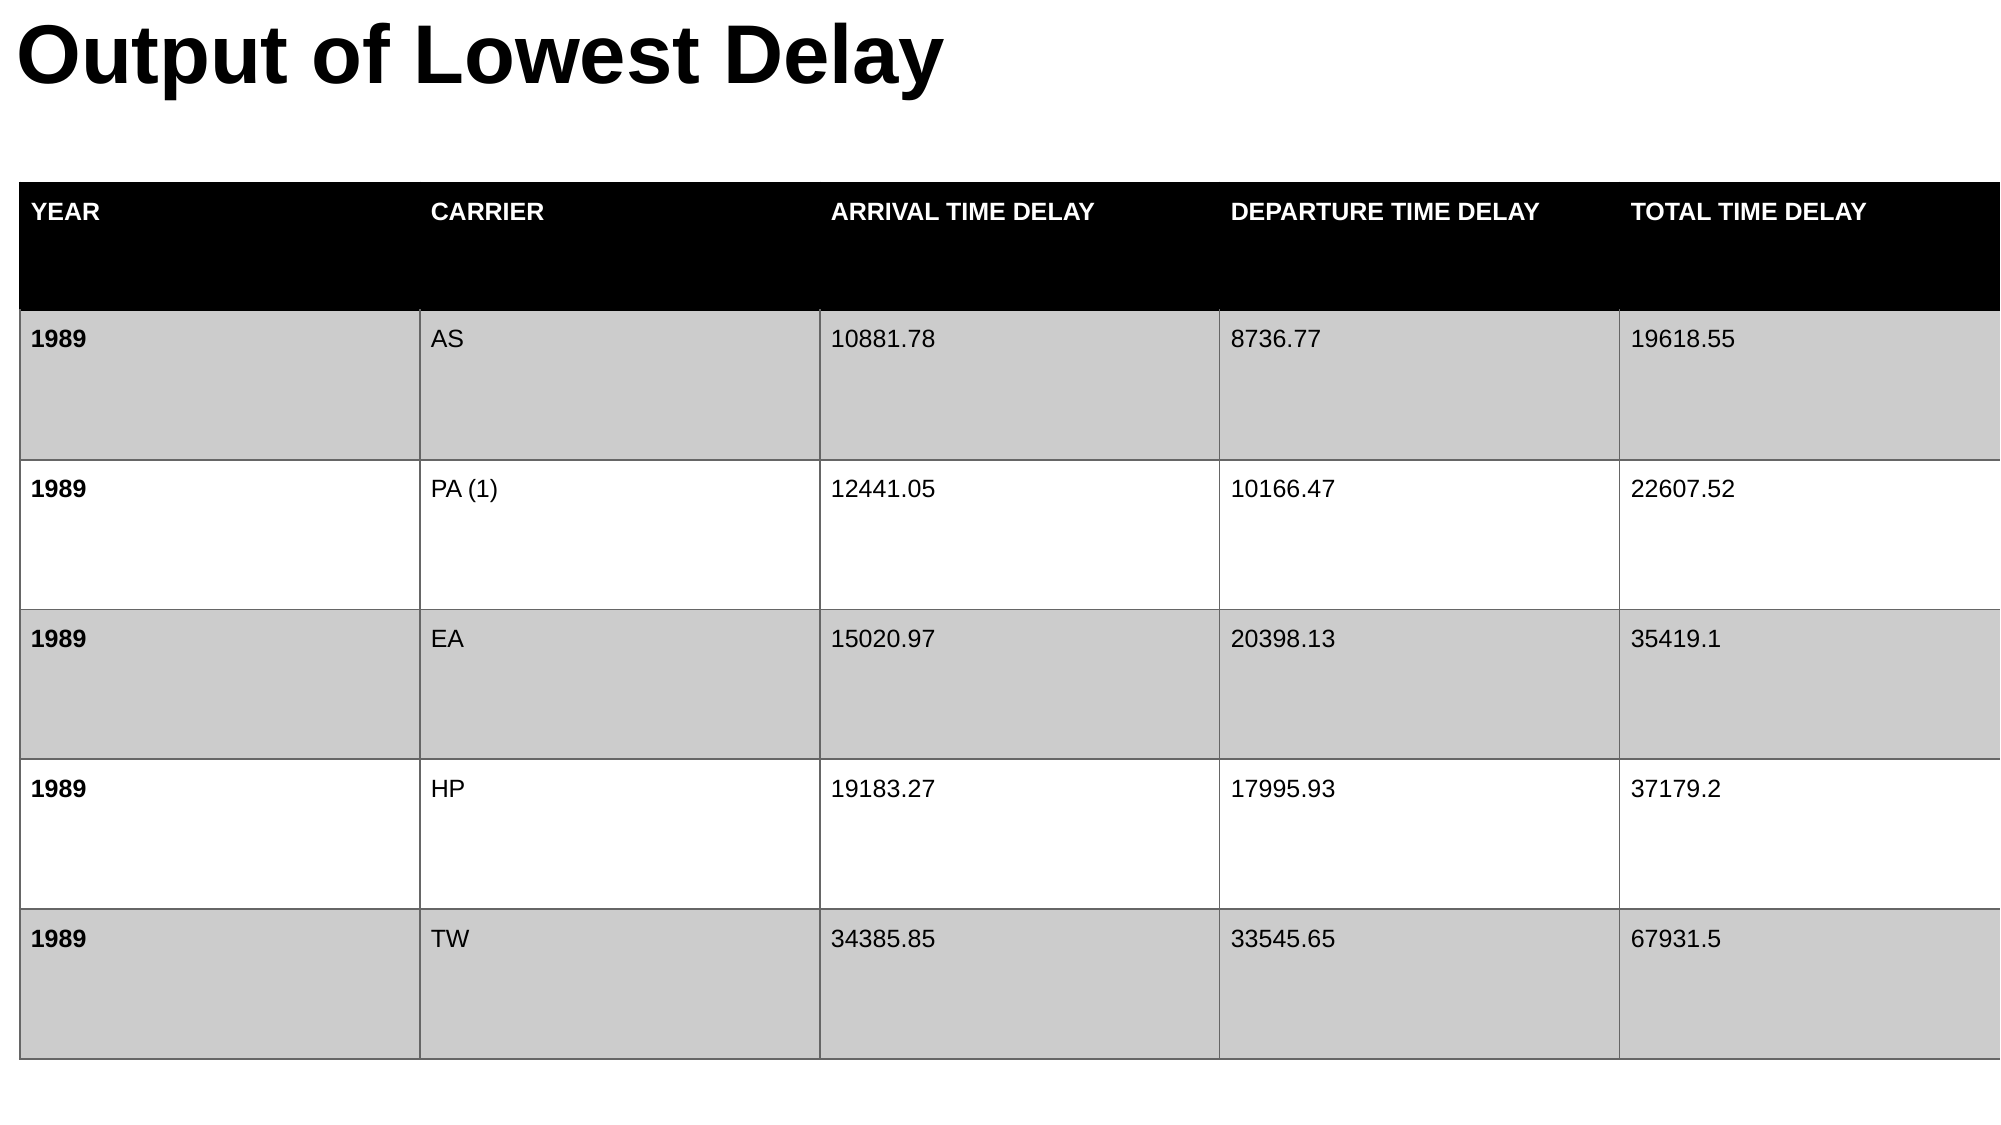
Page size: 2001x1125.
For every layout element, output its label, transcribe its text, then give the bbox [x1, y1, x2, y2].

table_cell 17995.93 [1220, 760, 1619, 908]
table_cell 1989 [21, 610, 419, 758]
table_cell 19183.27 [821, 760, 1219, 908]
table_cell 10166.47 [1220, 461, 1619, 609]
table_cell 67931.5 [1620, 910, 2000, 1058]
title Output of Lowest Delay [8, 0, 1420, 108]
table_cell HP [421, 760, 819, 908]
table_cell PA (1) [421, 461, 819, 609]
table_cell AS [421, 311, 819, 459]
table_cell 10881.78 [821, 311, 1219, 459]
table_cell 37179.2 [1620, 760, 2000, 908]
table_cell 20398.13 [1220, 610, 1619, 758]
table_cell TW [421, 910, 819, 1058]
table_header YEAR [21, 183, 419, 309]
table_cell 33545.65 [1220, 910, 1619, 1058]
table_cell 19618.55 [1620, 311, 2000, 459]
table_cell 8736.77 [1220, 311, 1619, 459]
table_cell 22607.52 [1620, 461, 2000, 609]
table_cell 1989 [21, 910, 419, 1058]
table_cell 35419.1 [1620, 610, 2000, 758]
table_cell 15020.97 [821, 610, 1219, 758]
table_cell 34385.85 [821, 910, 1219, 1058]
table_cell 1989 [21, 760, 419, 908]
table_cell 12441.05 [821, 461, 1219, 609]
table_cell EA [421, 610, 819, 758]
table_header DEPARTURE TIME DELAY [1220, 183, 1619, 309]
table_cell 1989 [21, 311, 419, 459]
table_header TOTAL TIME DELAY [1620, 183, 2000, 309]
table_header CARRIER [421, 183, 819, 309]
table_cell 1989 [21, 461, 419, 609]
table_header ARRIVAL TIME DELAY [821, 183, 1219, 309]
